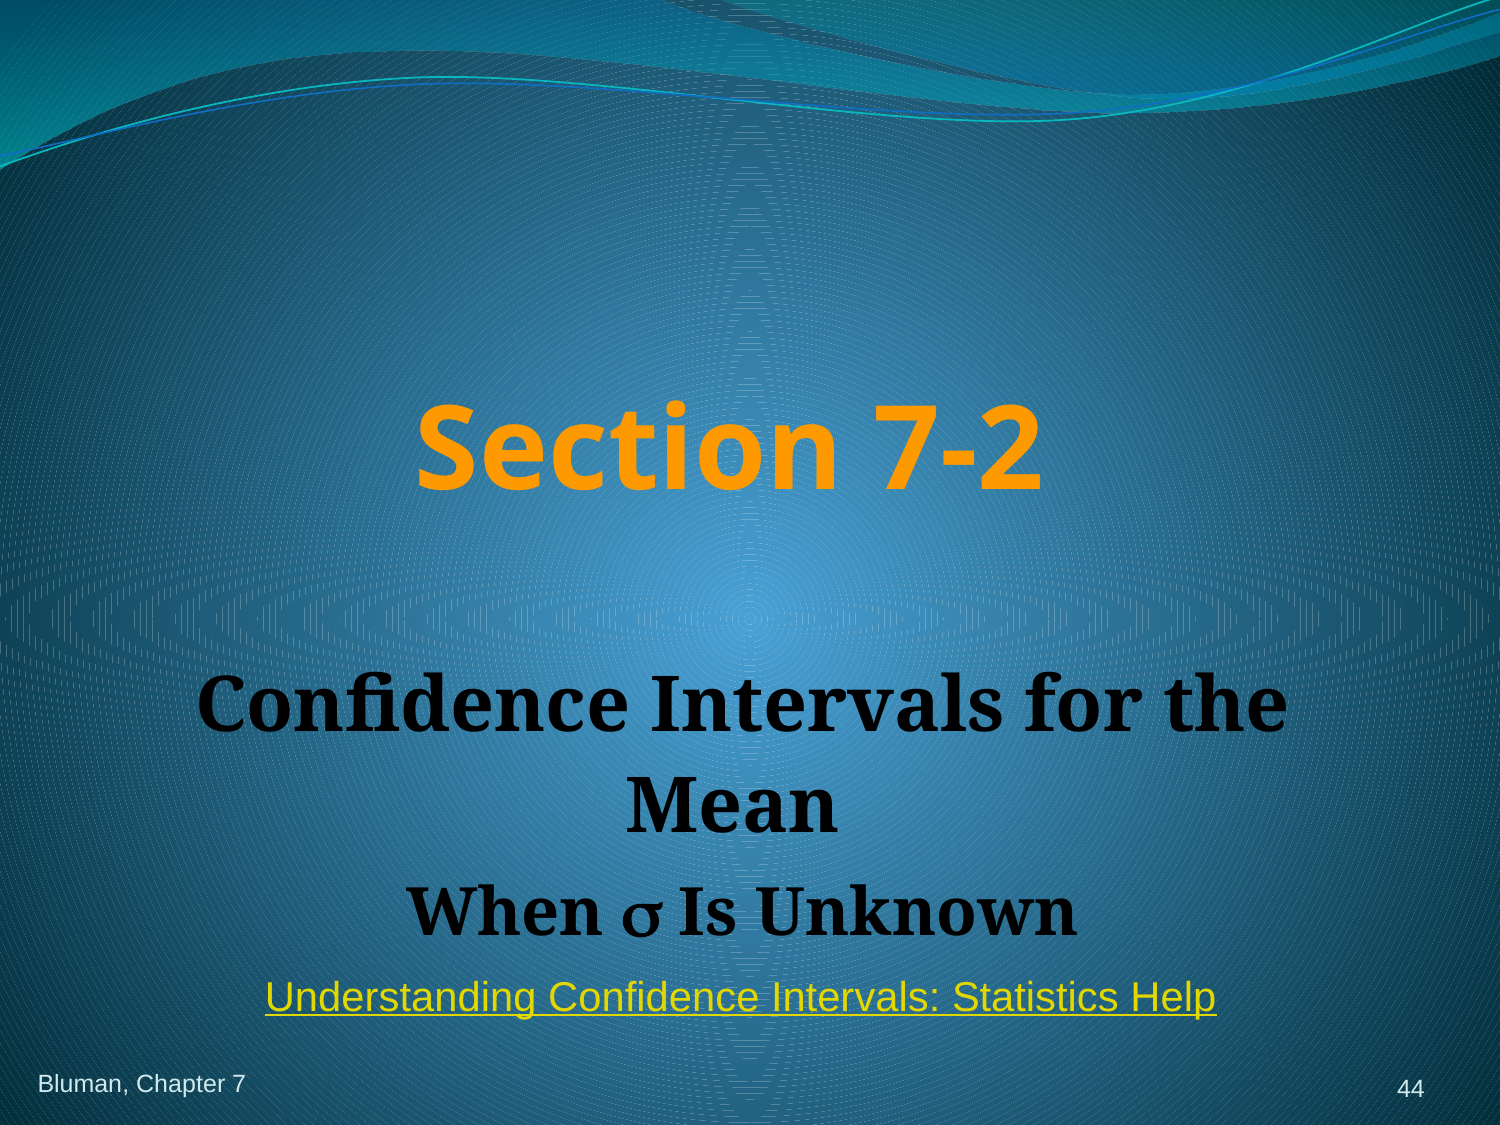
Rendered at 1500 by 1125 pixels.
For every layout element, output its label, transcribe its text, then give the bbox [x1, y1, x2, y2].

text_box Understanding Confidence Intervals: Statistics Help [249, 962, 1250, 1028]
slide_number 44 [1299, 1042, 1425, 1103]
subtitle Confidence Intervals for the Mean When  Is Unknown [99, 637, 1389, 868]
footer Bluman, Chapter 7 [37, 1037, 588, 1098]
title Section 7-2 [87, 312, 1376, 513]
